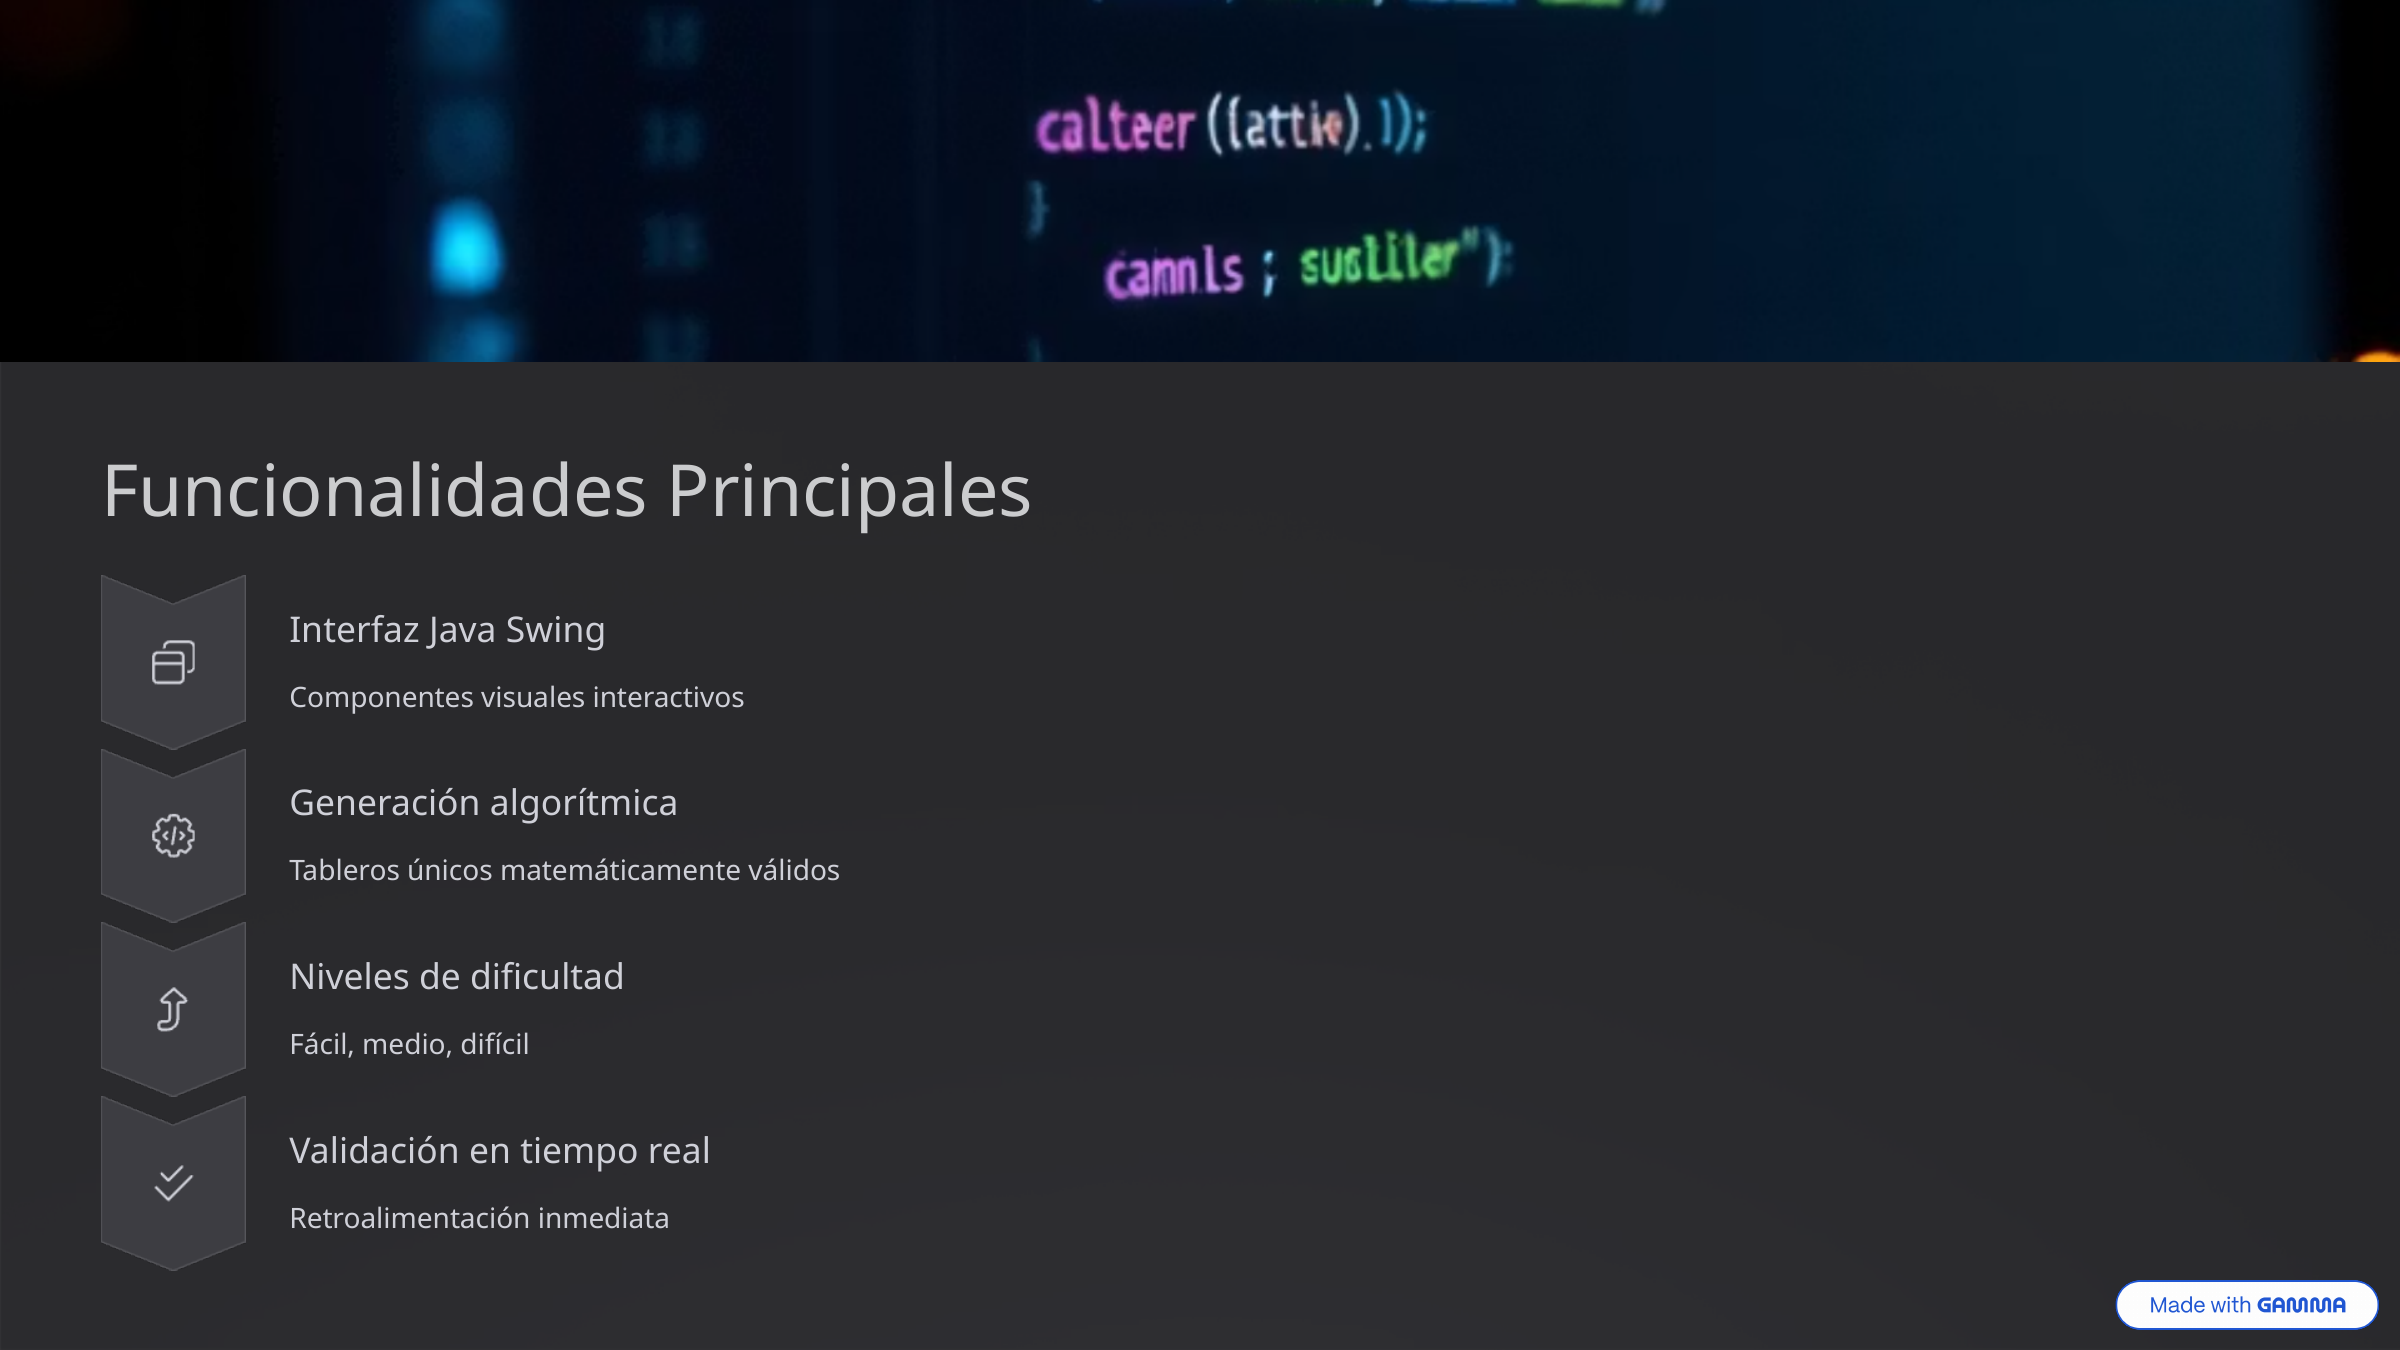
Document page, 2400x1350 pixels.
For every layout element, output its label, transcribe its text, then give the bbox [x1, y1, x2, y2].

text_box Validación en tiempo real [289, 1125, 718, 1171]
text_box Niveles de dificultad [289, 951, 652, 997]
text_box Fácil, medio, difícil [289, 1014, 2299, 1061]
text_box Componentes visuales interactivos [289, 666, 2299, 714]
text_box Retroalimentación inmediata [289, 1187, 2299, 1235]
text_box Tableros únicos matemáticamente válidos [289, 840, 2299, 887]
picture [0, 0, 2400, 362]
picture [101, 575, 246, 1271]
picture [2106, 1271, 2389, 1339]
text_box Funcionalidades Principales [101, 441, 1052, 533]
text_box Interfaz Java Swing [289, 604, 652, 650]
text_box Generación algorítmica [289, 778, 689, 824]
